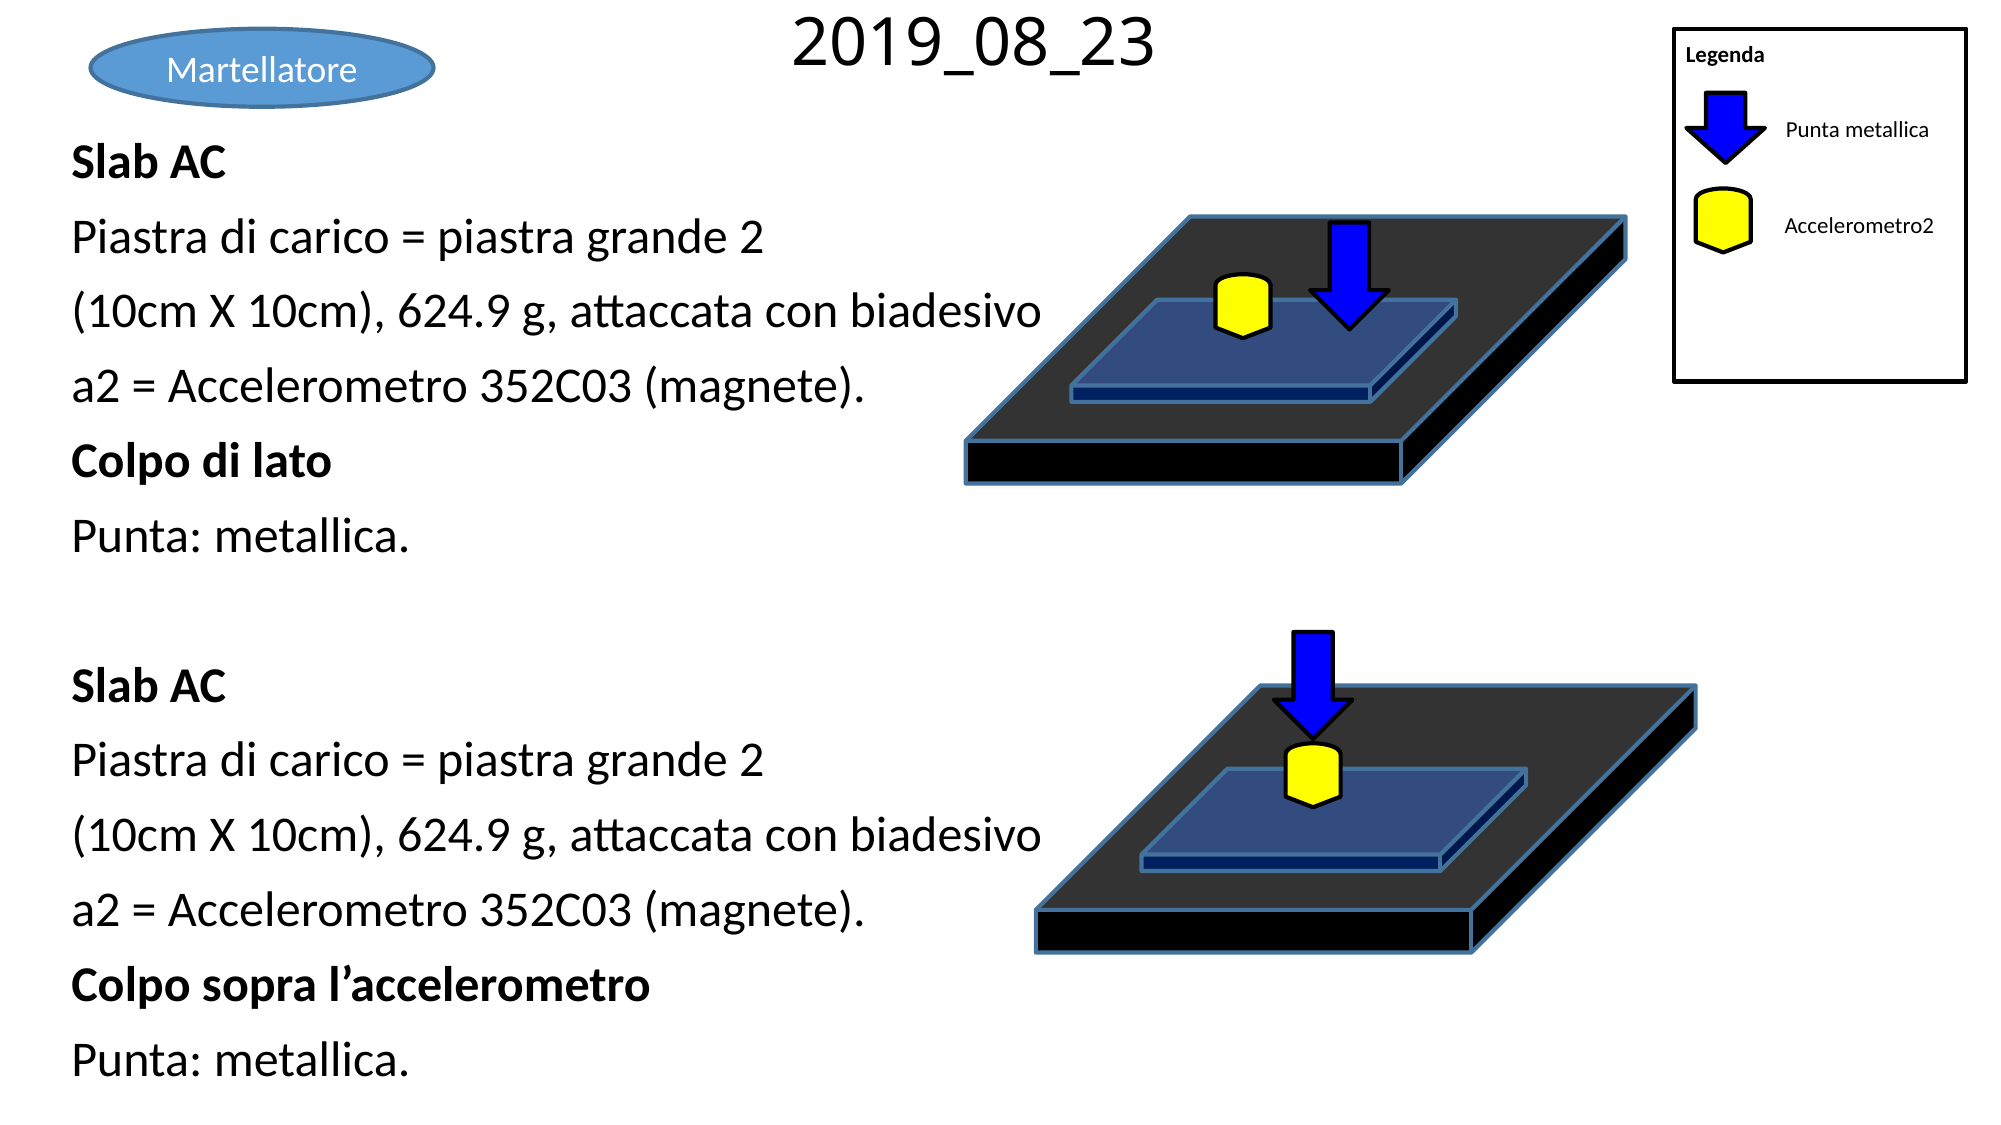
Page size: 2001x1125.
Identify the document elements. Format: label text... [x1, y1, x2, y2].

text_box Martellatore [88, 26, 436, 109]
text_box [1308, 220, 1391, 332]
text_box 2019_08_23 [0, 0, 2000, 128]
text_box [1213, 272, 1273, 341]
text_box [1033, 683, 1698, 955]
text_box [1283, 741, 1343, 810]
text_box [973, 219, 1619, 438]
text_box [1149, 771, 1519, 852]
text_box [1271, 629, 1355, 741]
text_box [1139, 766, 1529, 874]
text_box [963, 214, 1628, 486]
text_box Slab AC Piastra di carico = piastra grande 2 (10cm X 10cm), 624.9 g, attaccata con biadesivo a2 = Accelerometro 352C03 (magnete). Colpo di lato Punta: metallica. Slab AC Piastra di carico = piastra grande 2 (10cm X 10cm), 624.9 g, attaccata con biadesivo a2 = Accelerometro 352C03 (magnete). Colpo sopra l’accelerometro Punta: metallica. [56, 127, 1946, 1107]
text_box [1078, 302, 1449, 383]
text_box [1043, 688, 1689, 907]
text_box [1069, 297, 1459, 404]
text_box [1670, 28, 1967, 382]
